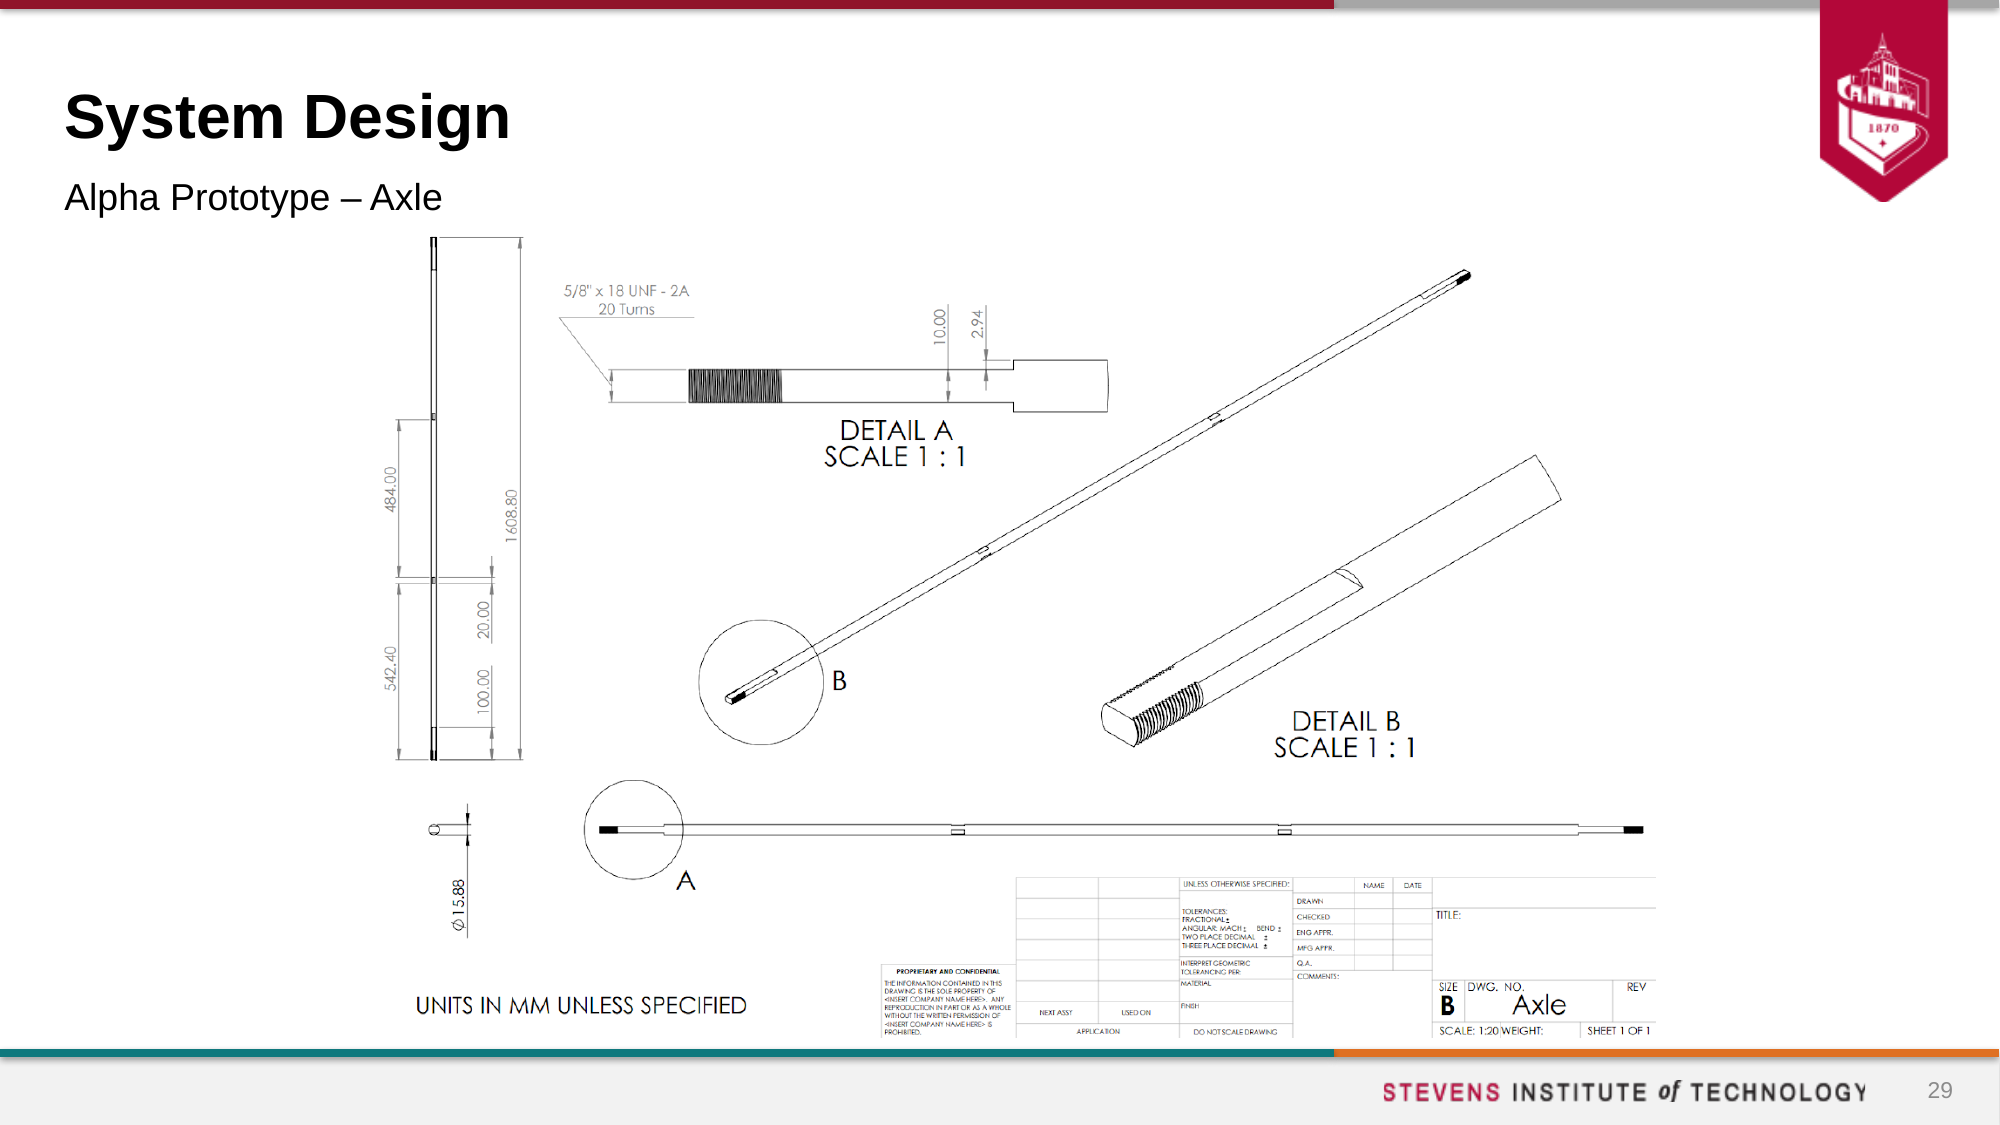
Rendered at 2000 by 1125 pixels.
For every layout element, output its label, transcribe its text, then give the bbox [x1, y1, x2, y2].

picture [343, 216, 1657, 1038]
slide_number 29 [1901, 1059, 1980, 1120]
list Alpha Prototype – Axle [49, 165, 1650, 232]
title System Design [49, 68, 1647, 157]
